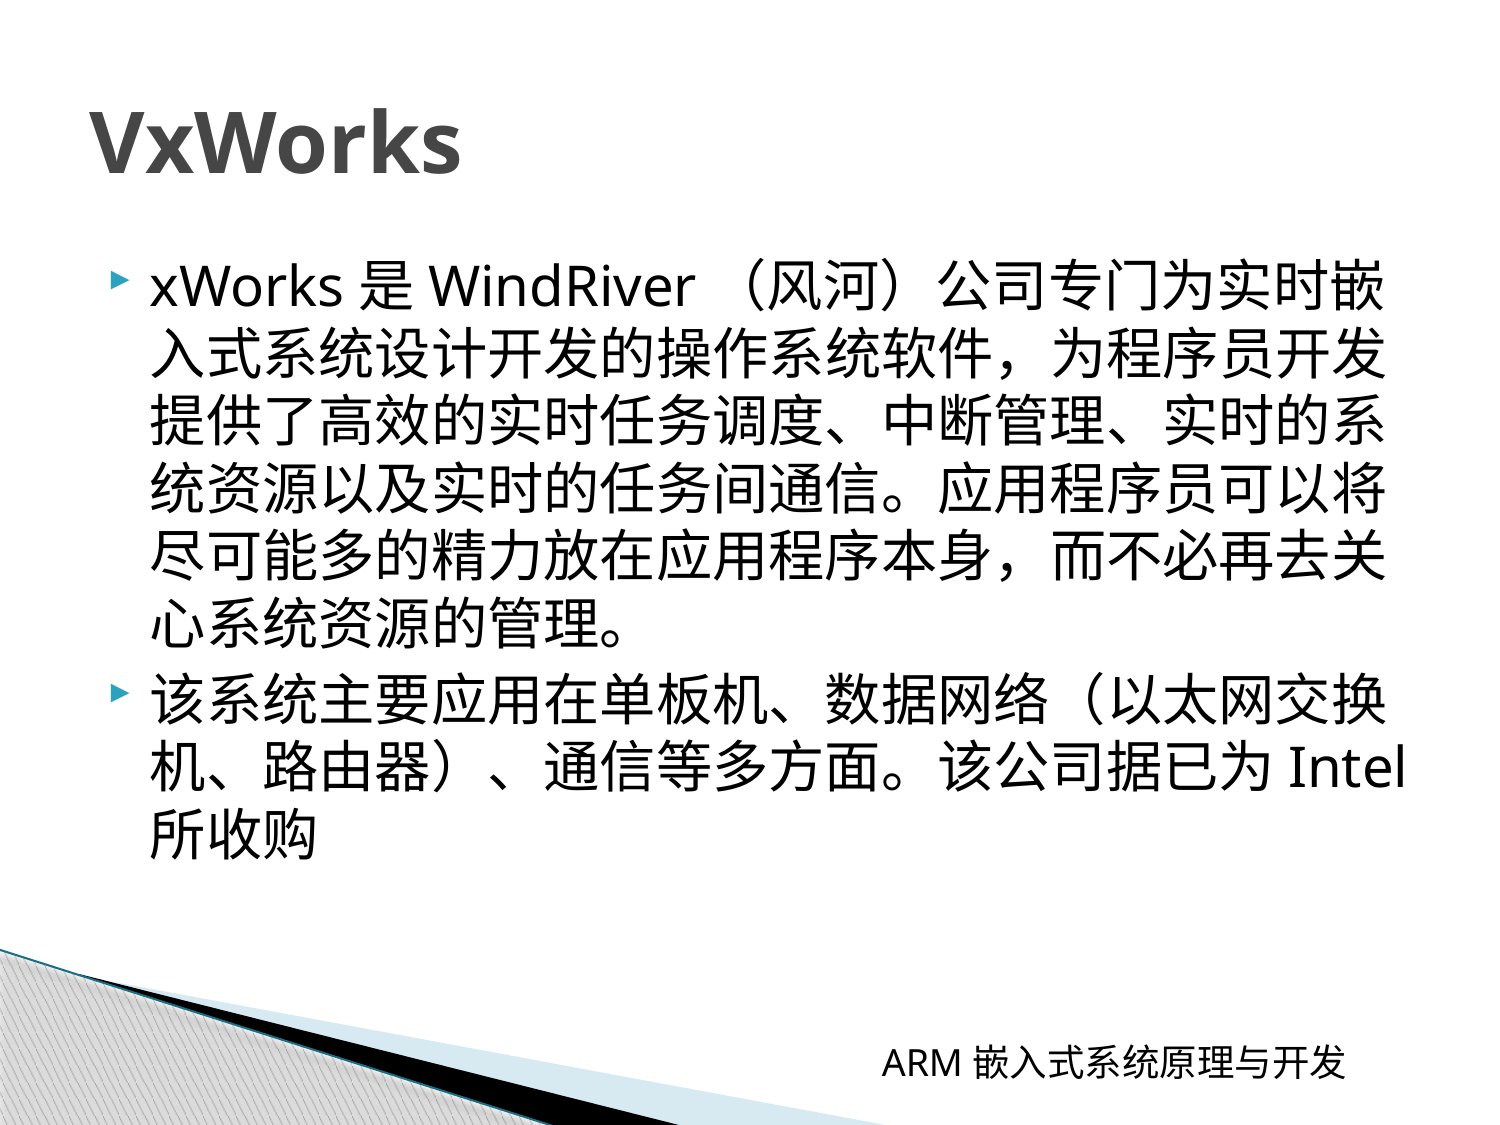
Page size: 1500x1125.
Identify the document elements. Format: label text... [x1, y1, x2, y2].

title VxWorks [75, 45, 1425, 233]
text_box ARM嵌入式系统原理与开发 [867, 1031, 1430, 1091]
list xWorks是WindRiver（风河）公司专门为实时嵌入式系统设计开发的操作系统软件，为程序员开发提供了高效的实时任务调度、中断管理、实时的系统资源以及实时的任务间通信。应用程序员可以将尽可能多的精力放在应用程序本身，而不必再去关心系统资源的管理。 该系统主要应用在单板机、数据网络（以太网交换机、路由器）、通信等多方面。该公司据已为Intel所收购 [75, 243, 1425, 986]
